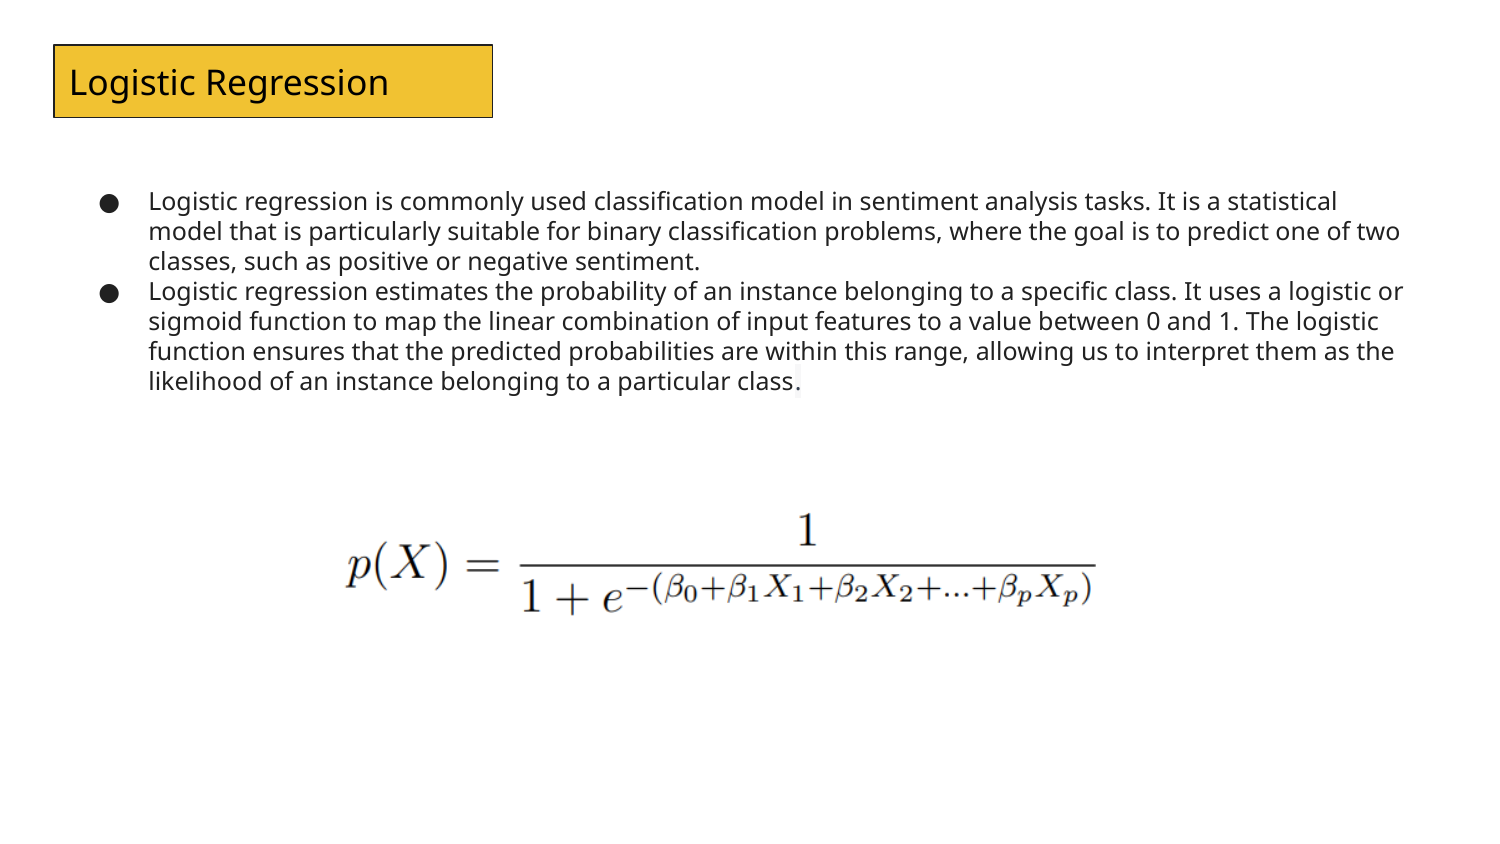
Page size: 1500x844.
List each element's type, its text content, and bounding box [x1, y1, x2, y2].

text_box Logistic regression is commonly used classification model in sentiment analysis tasks. It is a statistical model that is particularly suitable for binary classification problems, where the goal is to predict one of two classes, such as positive or negative sentiment. Logistic regression estimates the probability of an instance belonging to a specific class. It uses a logistic or sigmoid function to map the linear combination of input features to a value between 0 and 1. The logistic function ensures that the predicted probabilities are within this range, allowing us to interpret them as the likelihood of an instance belonging to a particular class. [58, 170, 1435, 411]
text_box Logistic Regression [53, 45, 493, 118]
picture [289, 452, 1162, 690]
